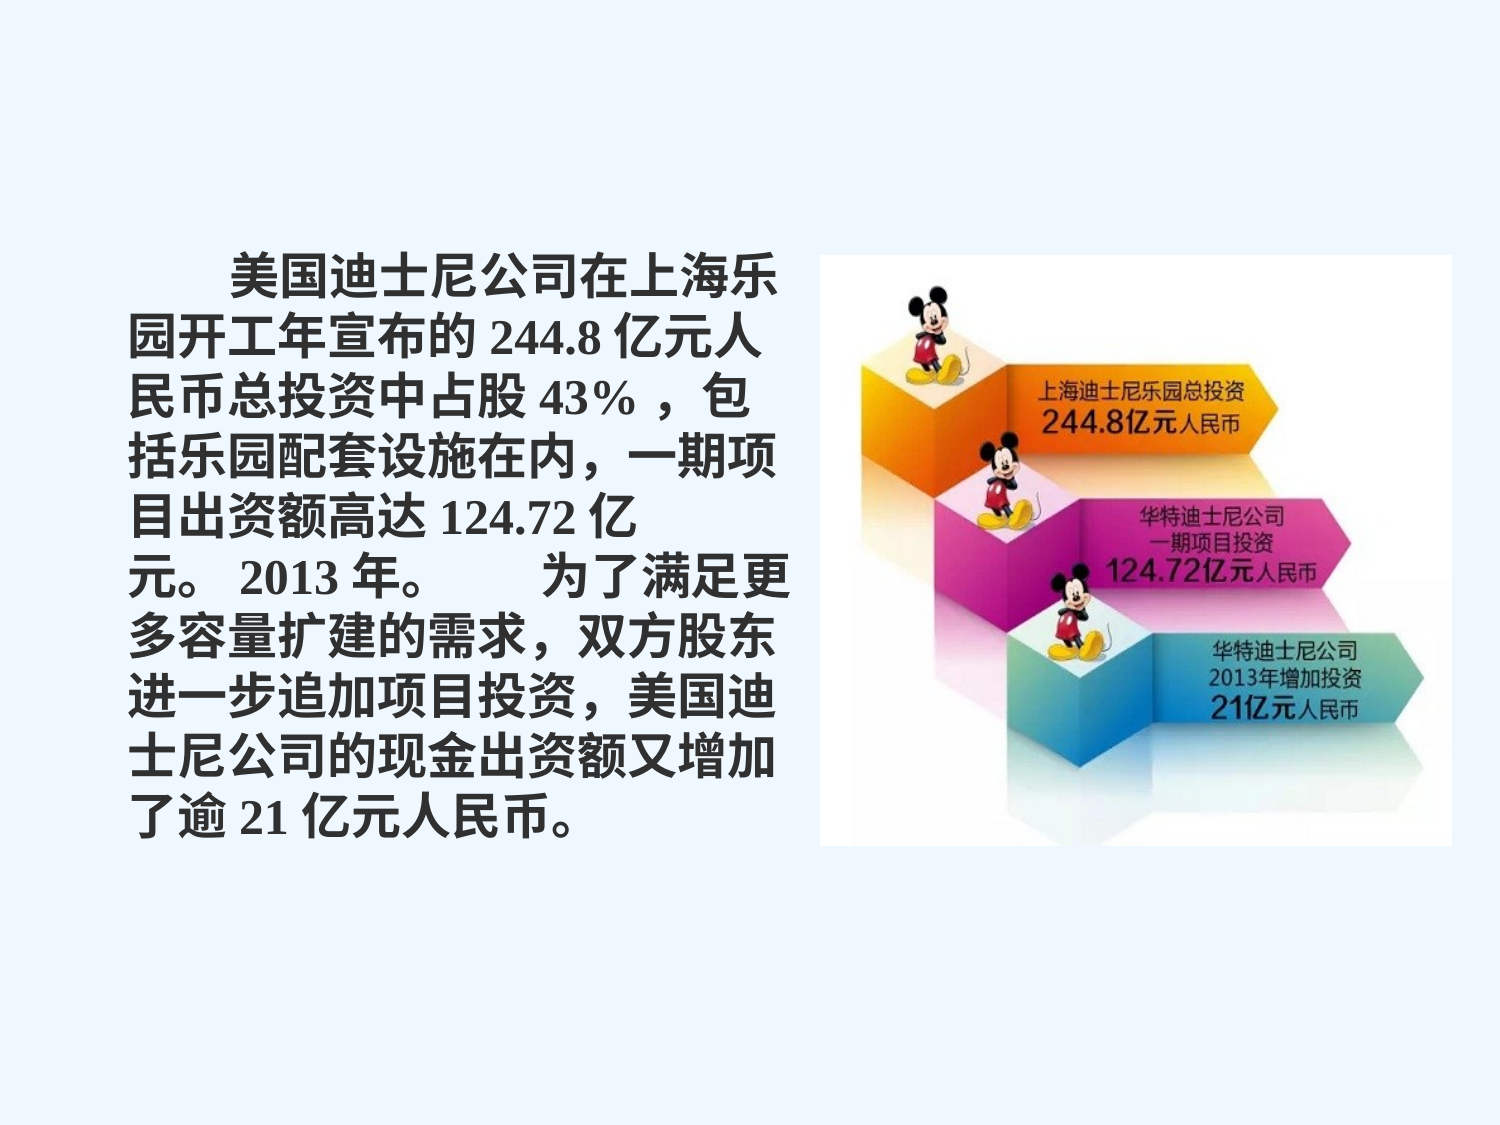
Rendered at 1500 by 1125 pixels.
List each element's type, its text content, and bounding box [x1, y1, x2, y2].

list 美国迪士尼公司在上海乐园开工年宣布的244.8亿元人民币总投资中占股43%，包括乐园配套设施在内，一期项目出资额高达124.72亿元。2013年。 为了满足更多容量扩建的需求，双方股东进一步追加项目投资，美国迪士尼公司的现金出资额又增加了逾21亿元人民币。 [111, 148, 810, 941]
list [820, 254, 1453, 847]
